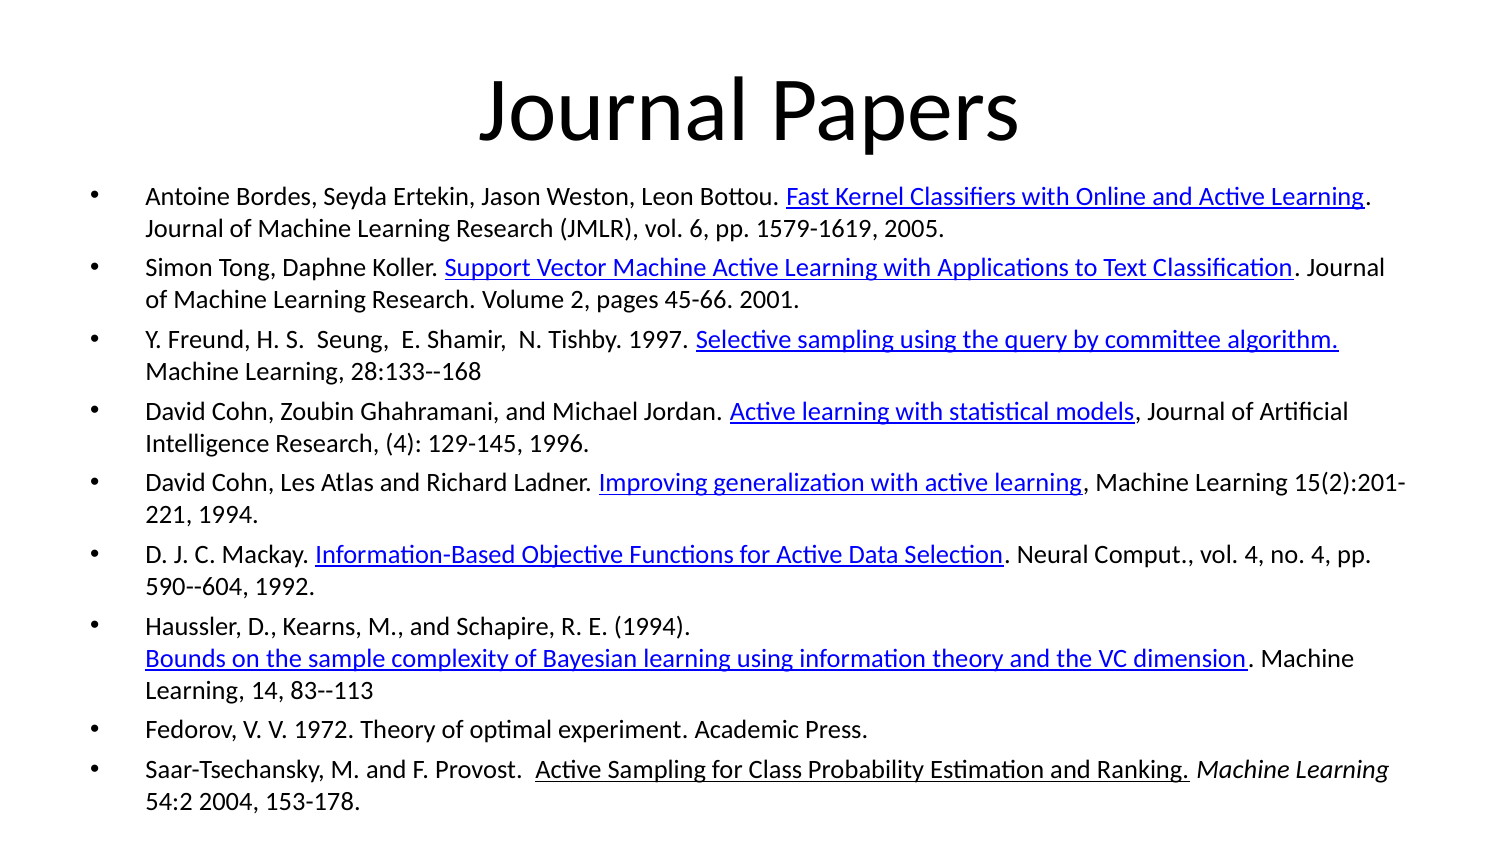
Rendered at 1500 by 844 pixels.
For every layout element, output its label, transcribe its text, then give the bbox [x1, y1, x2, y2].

title Journal Papers [75, 33, 1425, 131]
list Antoine Bordes, Seyda Ertekin, Jason Weston, Leon Bottou. Fast Kernel Classifiers with Online and Active Learning. Journal of Machine Learning Research (JMLR), vol. 6, pp. 1579-1619, 2005. Simon Tong, Daphne Koller. Support Vector Machine Active Learning with Applications to Text Classification. Journal of Machine Learning Research. Volume 2, pages 45-66. 2001. Y. Freund, H. S. Seung, E. Shamir, N. Tishby. 1997. Selective sampling using the query by committee algorithm. Machine Learning, 28:133--168 David Cohn, Zoubin Ghahramani, and Michael Jordan. Active learning with statistical models, Journal of Artificial Intelligence Research, (4): 129-145, 1996. David Cohn, Les Atlas and Richard Ladner. Improving generalization with active learning, Machine Learning 15(2):201-221, 1994. D. J. C. Mackay. Information-Based Objective Functions for Active Data Selection. Neural Comput., vol. 4, no. 4, pp. 590--604, 1992. Haussler, D., Kearns, M., and Schapire, R. E. (1994). Bounds on the sample complexity of Bayesian learning using information theory and the VC dimension. Machine Learning, 14, 83--113 Fedorov, V. V. 1972. Theory of optimal experiment. Academic Press. Saar-Tsechansky, M. and F. Provost. Active Sampling for Class Probability Estimation and Ranking. Machine Learning 54:2 2004, 153-178. [75, 131, 1425, 826]
